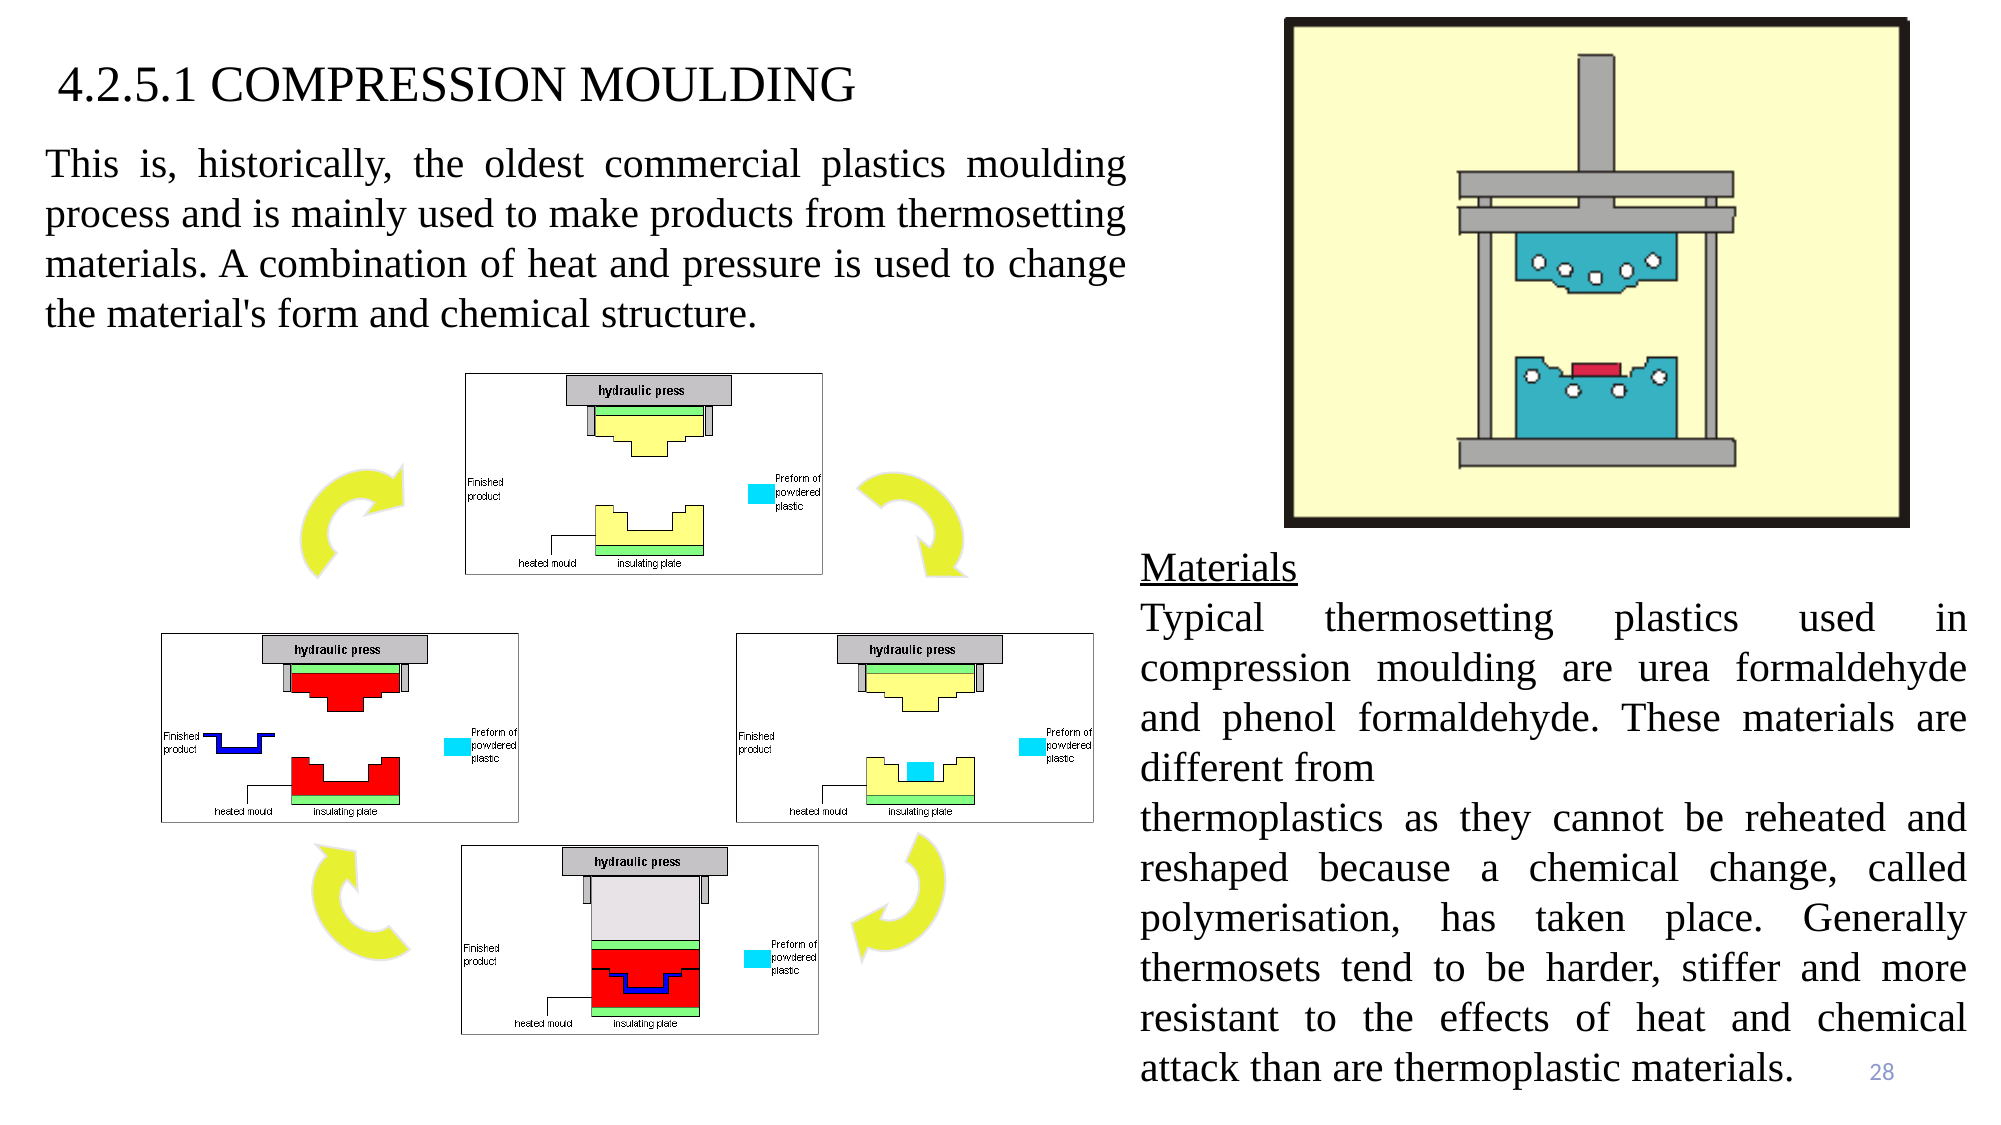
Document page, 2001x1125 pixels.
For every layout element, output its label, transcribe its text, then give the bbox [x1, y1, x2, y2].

text_box Materials Typical thermosetting plastics used in compression moulding are urea formaldehyde and phenol formaldehyde. These materials are different from thermoplastics as they cannot be reheated and reshaped because a chemical change, called polymerisation, has taken place. Generally thermosets tend to be harder, stiffer and more resistant to the effects of heat and chemical attack than are thermoplastic materials. [1125, 531, 1983, 1125]
title 4.2.5.1 COMPRESSION MOULDING [42, 49, 1284, 207]
text_box [851, 833, 946, 962]
picture [161, 632, 519, 823]
text_box [857, 472, 967, 577]
text_box This is, historically, the oldest commercial plastics moulding process and is mainly used to make products from thermosetting materials. A combination of heat and pressure is used to change the material's form and chemical structure. [30, 128, 1143, 344]
picture [465, 373, 823, 575]
slide_number 28 [1807, 1057, 1910, 1084]
text_box [312, 844, 410, 961]
picture [736, 633, 1094, 823]
picture [461, 845, 819, 1035]
picture [1284, 17, 1910, 528]
text_box [300, 465, 404, 578]
